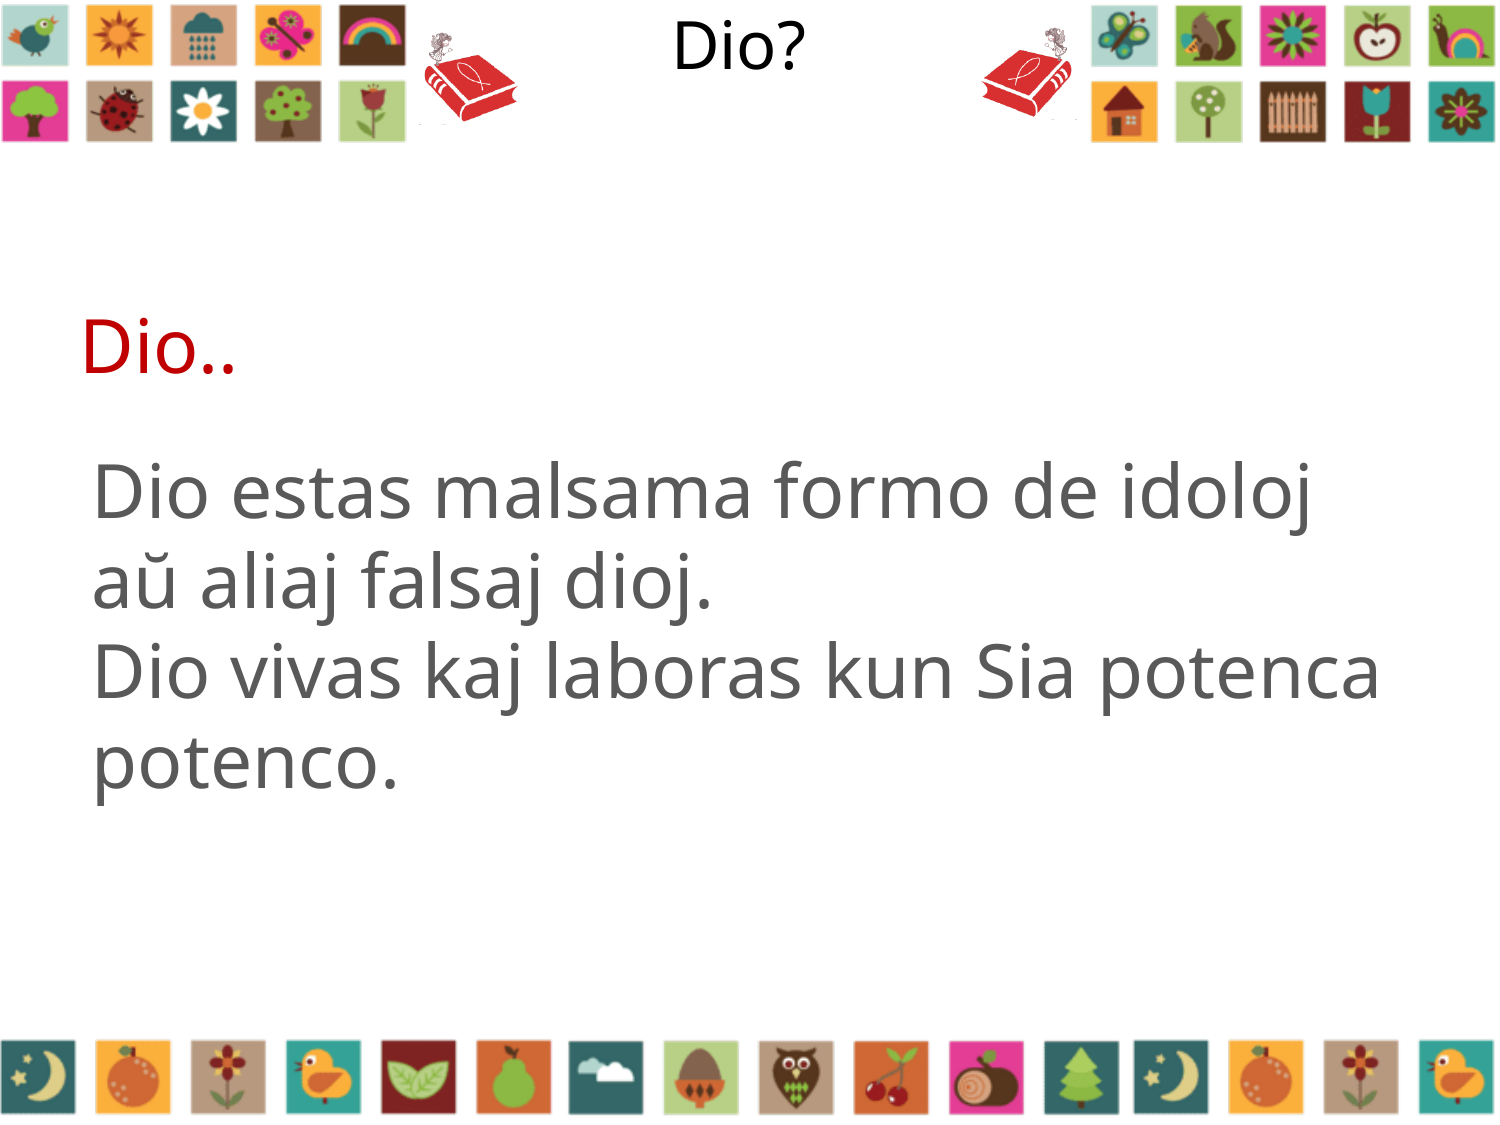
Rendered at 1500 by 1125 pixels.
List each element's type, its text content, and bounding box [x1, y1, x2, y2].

text_box Dio.. [64, 290, 1412, 396]
picture [950, 3, 1500, 150]
text_box Dio estas malsama formo de idoloj aŭ aliaj falsaj dioj. Dio vivas kaj laboras kun Sia potenca potenco. [76, 436, 1424, 812]
picture [0, 3, 550, 150]
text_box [0, 1028, 1500, 1118]
text_box Dio? [414, 0, 1080, 91]
